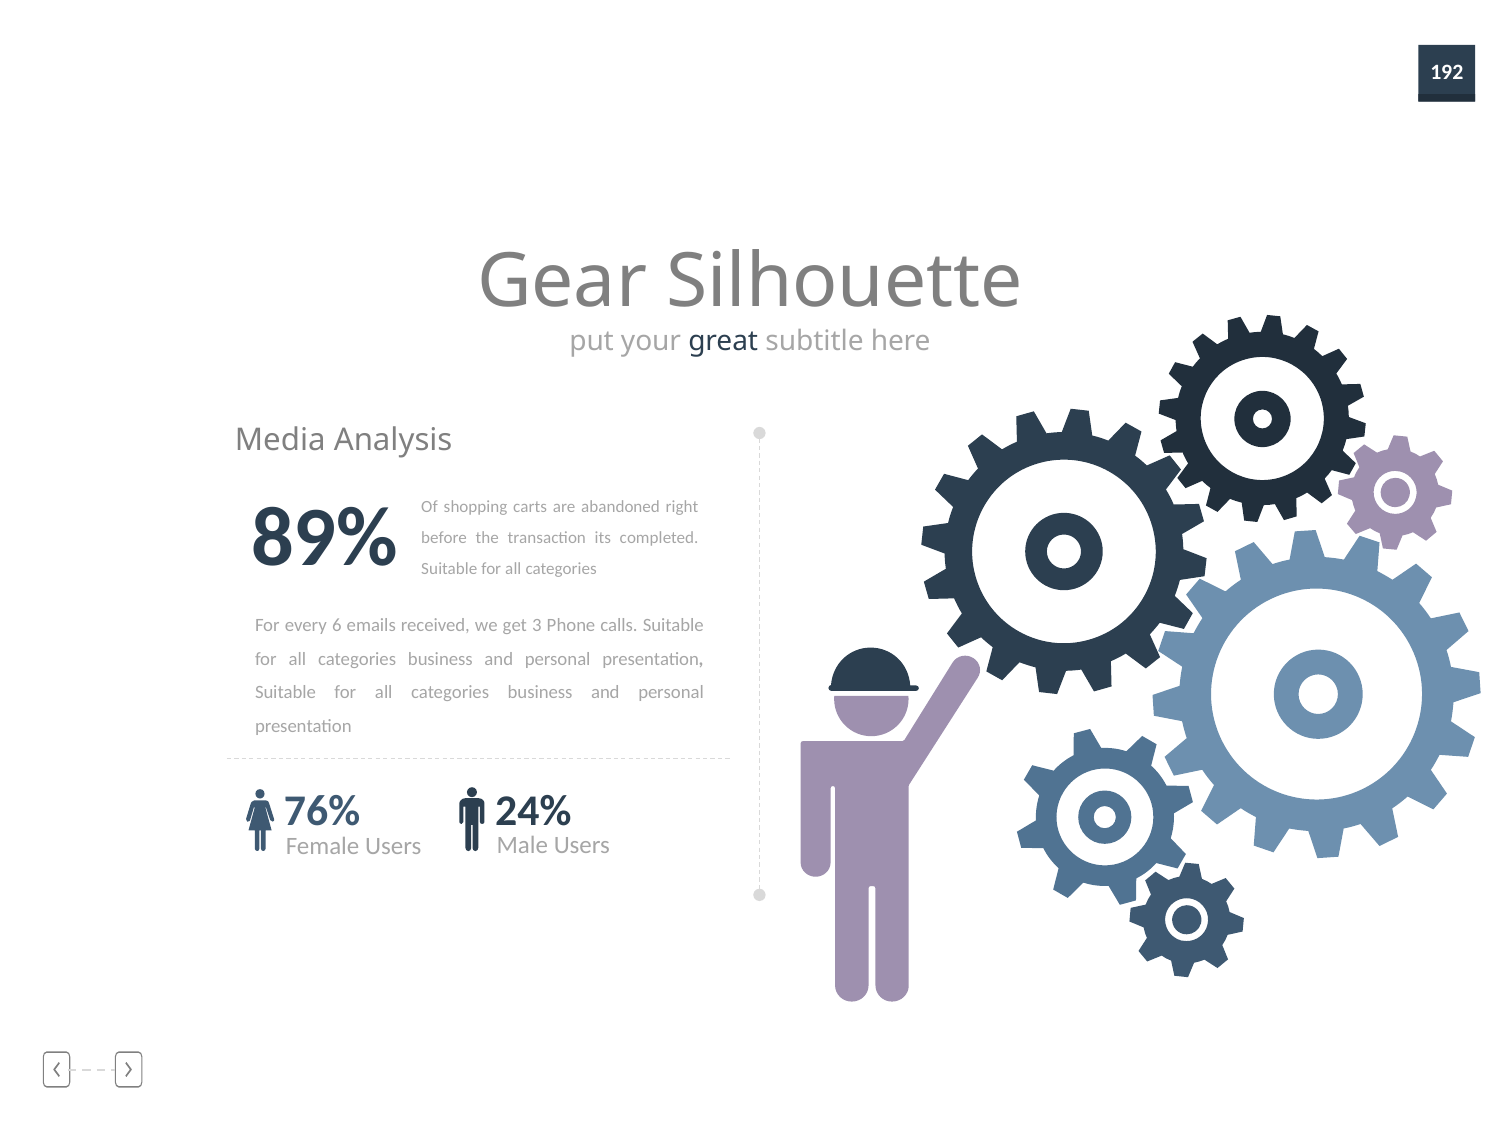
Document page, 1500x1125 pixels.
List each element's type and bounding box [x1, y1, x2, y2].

text_box [240, 594, 719, 744]
text_box [245, 775, 444, 875]
text_box [236, 473, 714, 590]
text_box [462, 224, 1038, 364]
text_box [800, 314, 1481, 1002]
text_box [459, 775, 655, 874]
text_box [220, 411, 468, 464]
